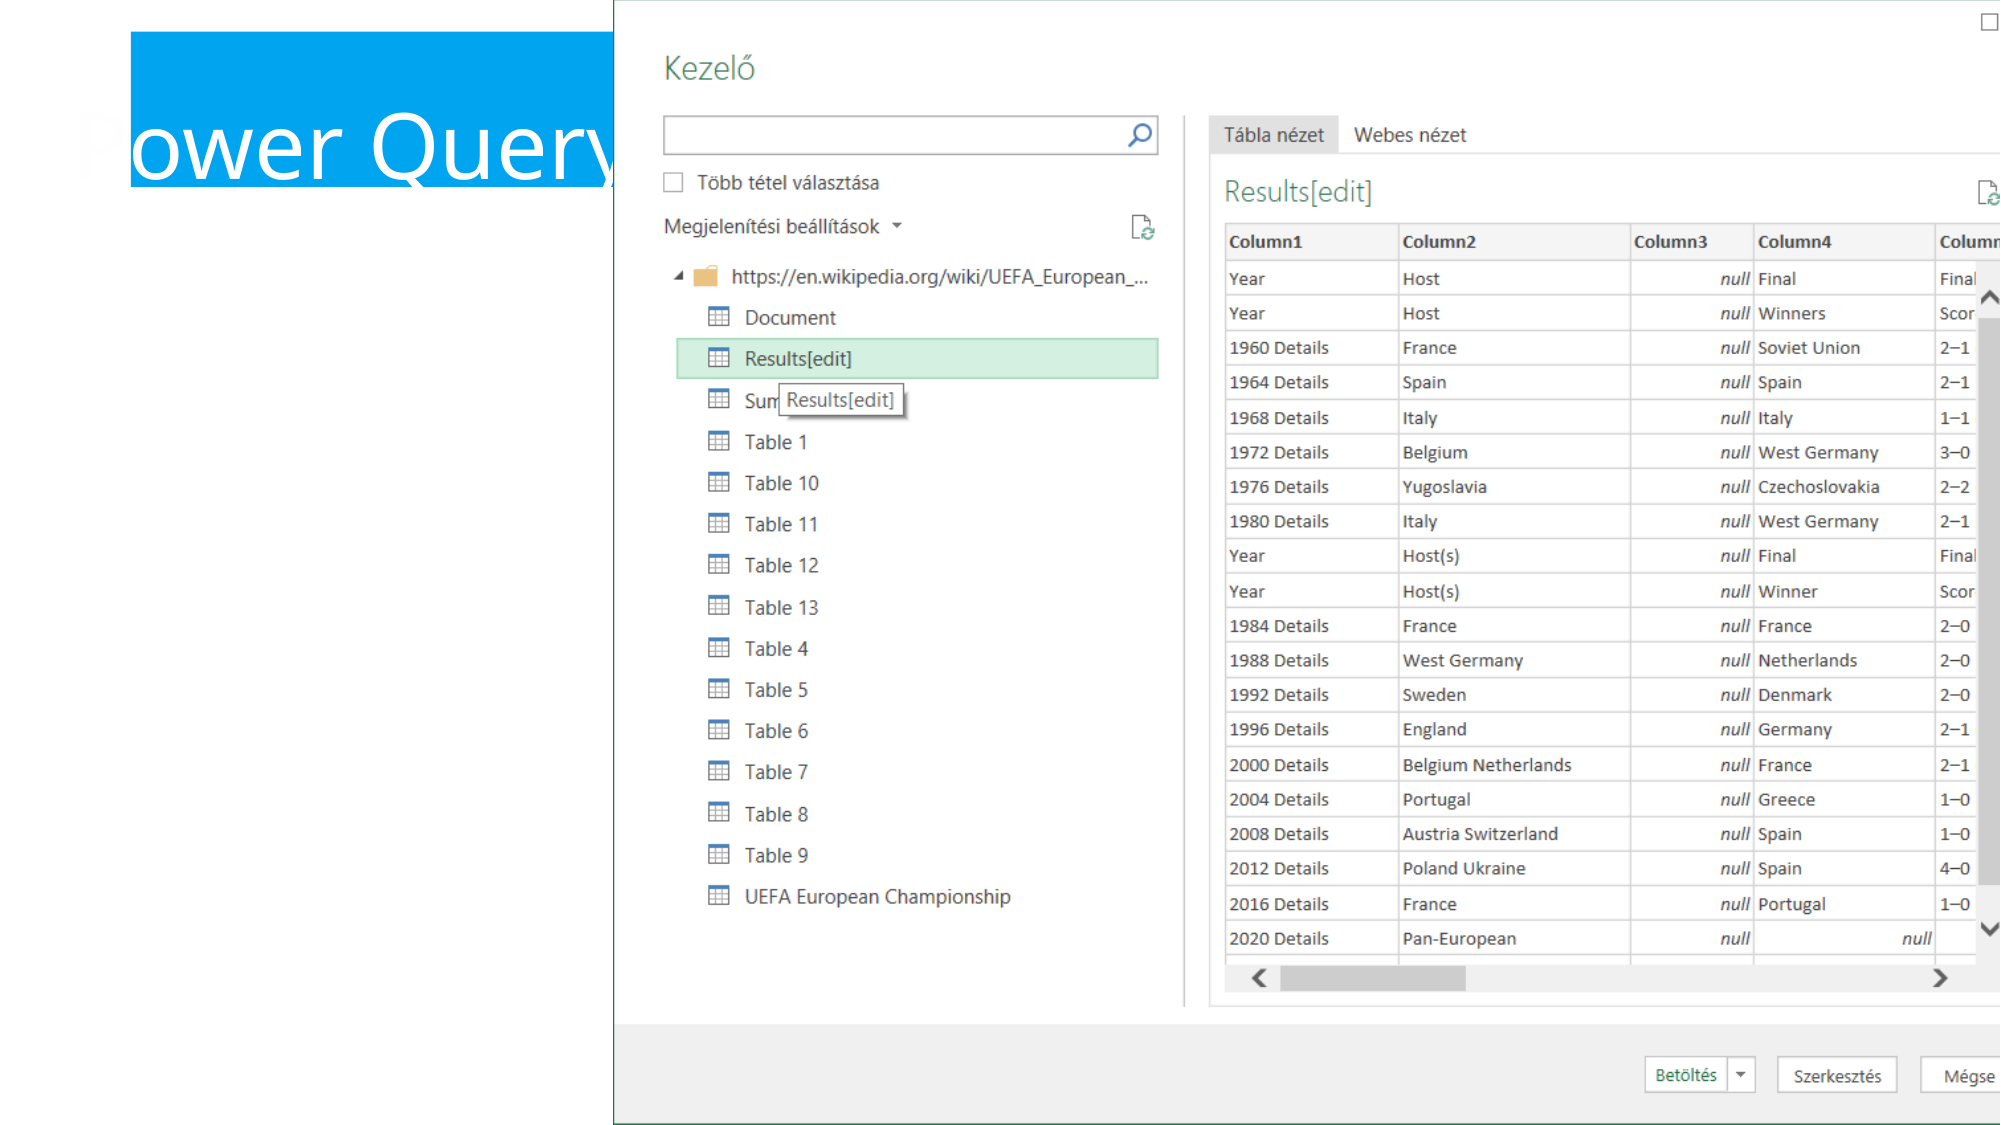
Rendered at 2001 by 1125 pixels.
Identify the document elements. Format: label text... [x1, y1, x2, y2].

title Power Query [58, 41, 613, 259]
picture [613, 0, 2000, 1125]
